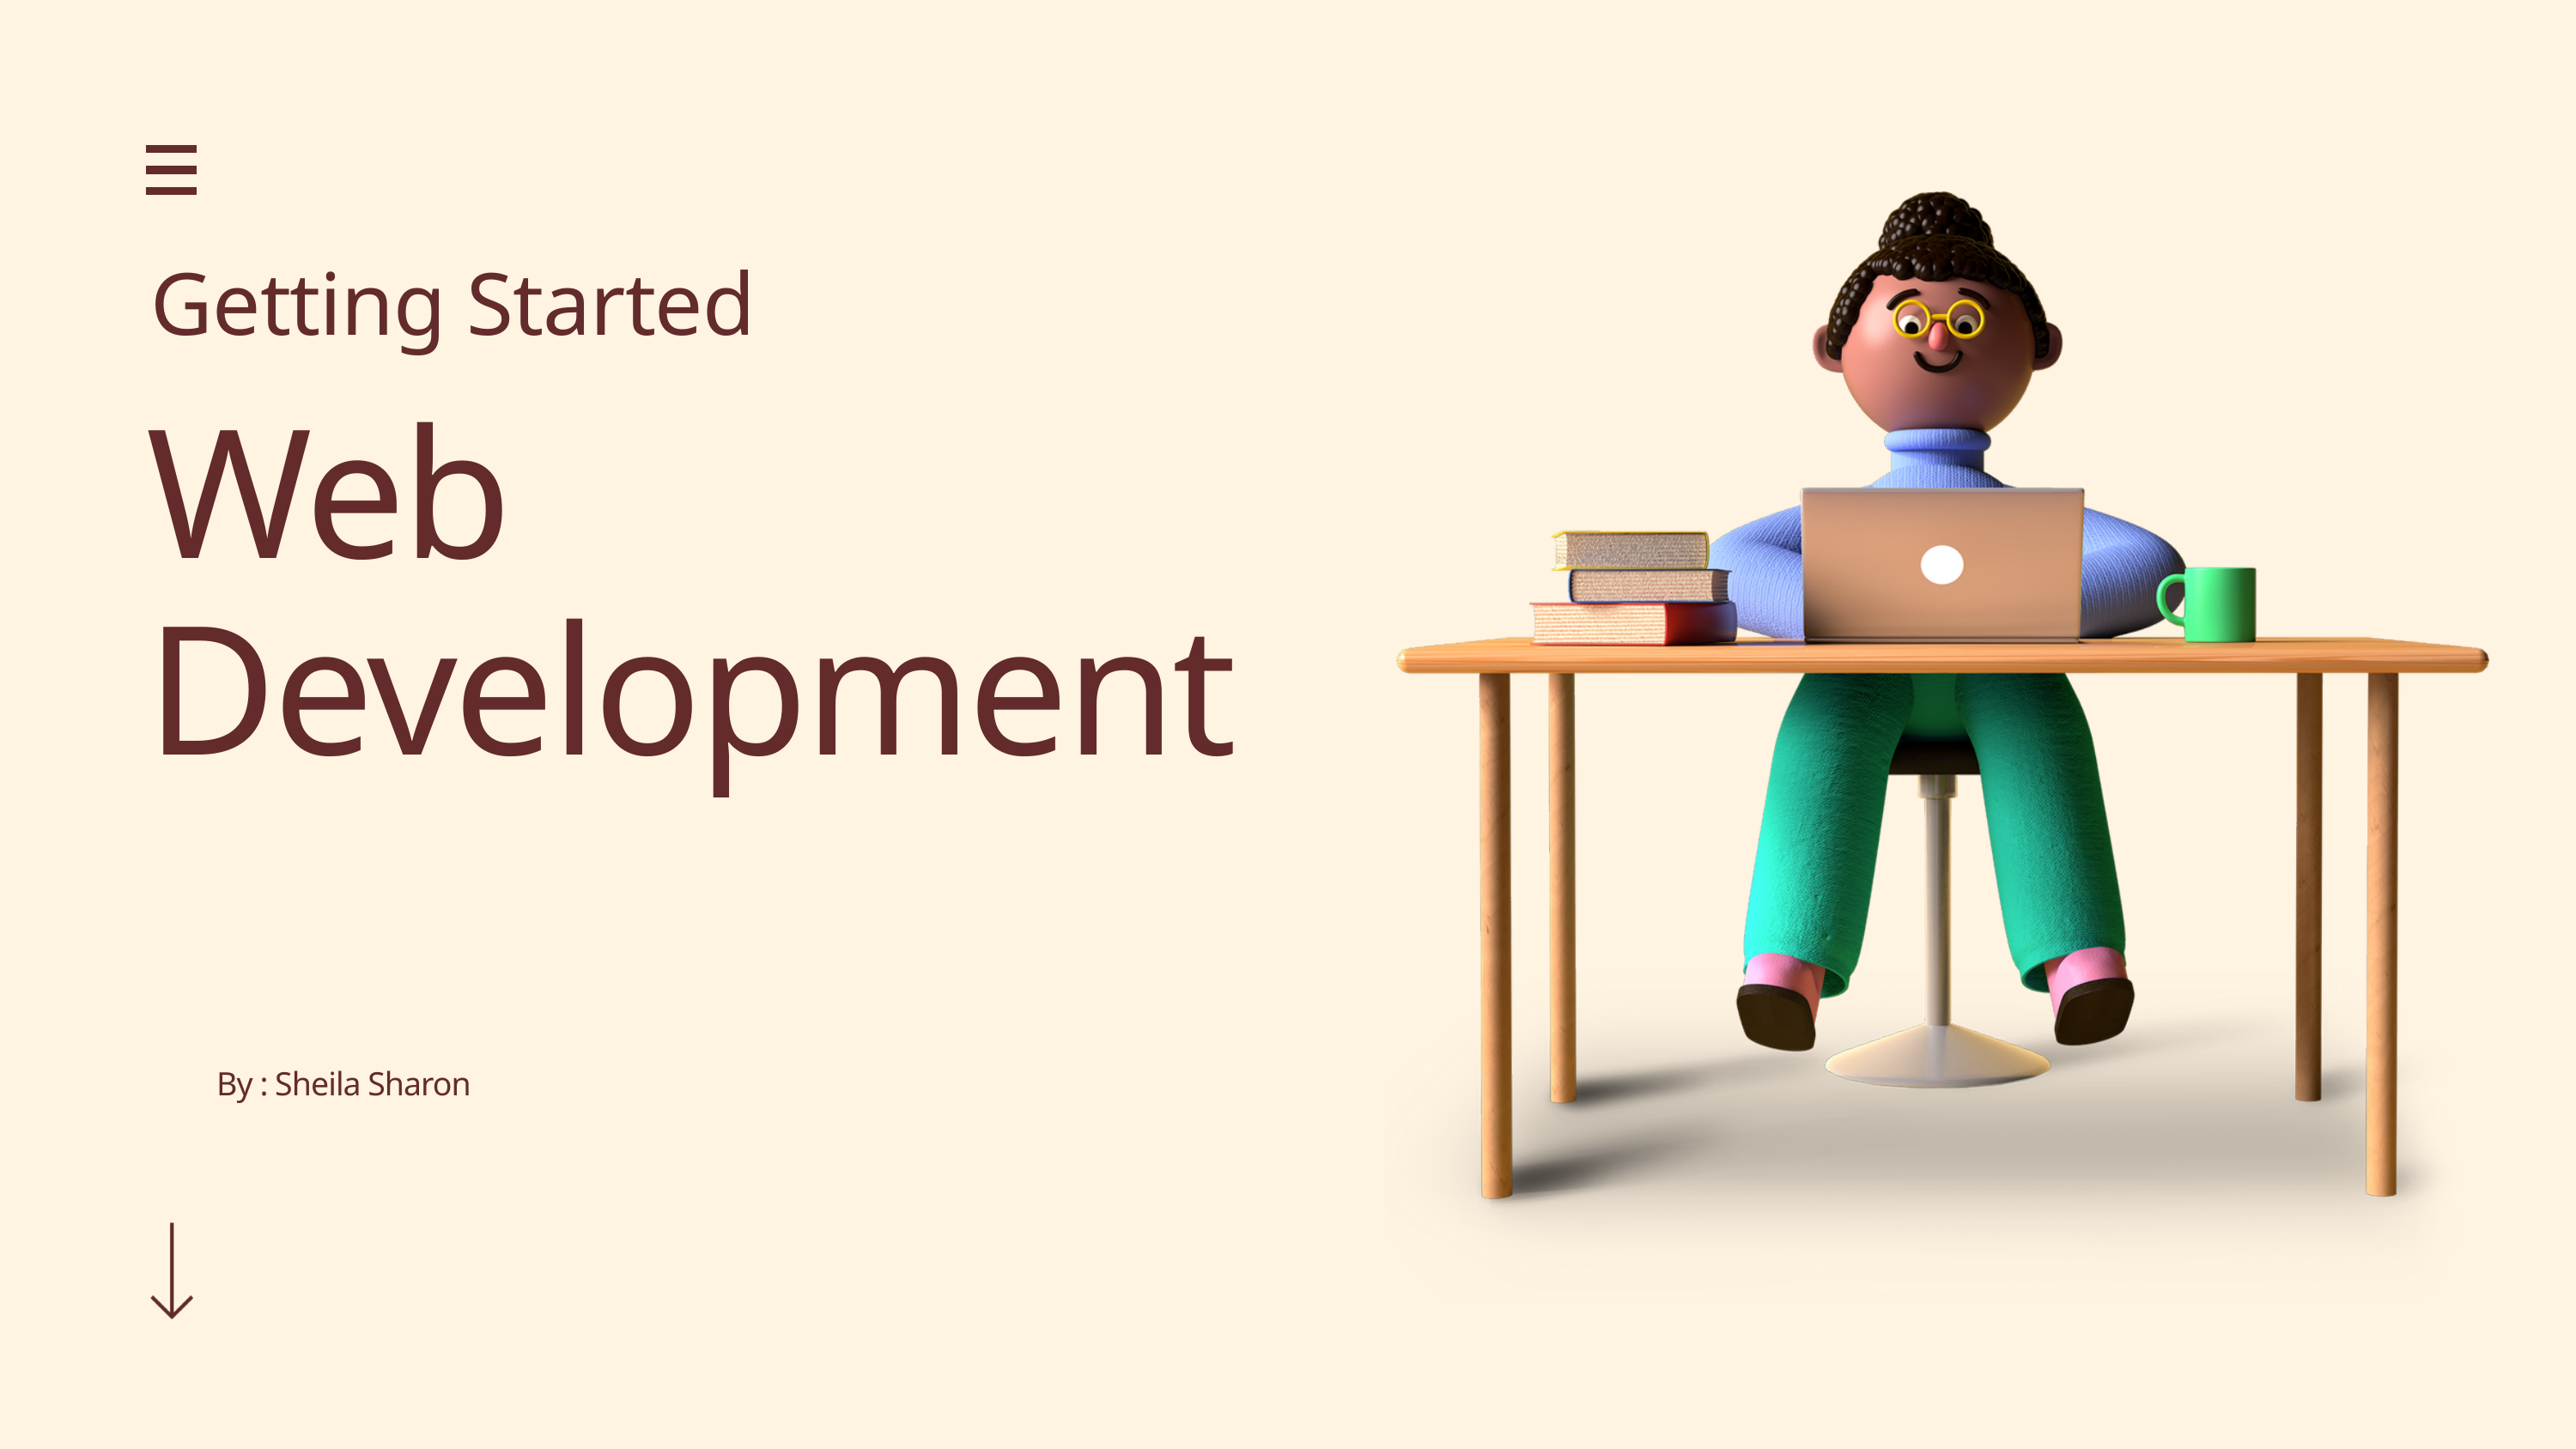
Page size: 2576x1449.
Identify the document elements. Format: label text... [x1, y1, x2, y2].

picture [1384, 191, 2489, 1301]
text_box By : Sheila Sharon [204, 1006, 484, 1109]
picture [123, 1223, 220, 1319]
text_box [146, 144, 197, 196]
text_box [146, 257, 1380, 998]
